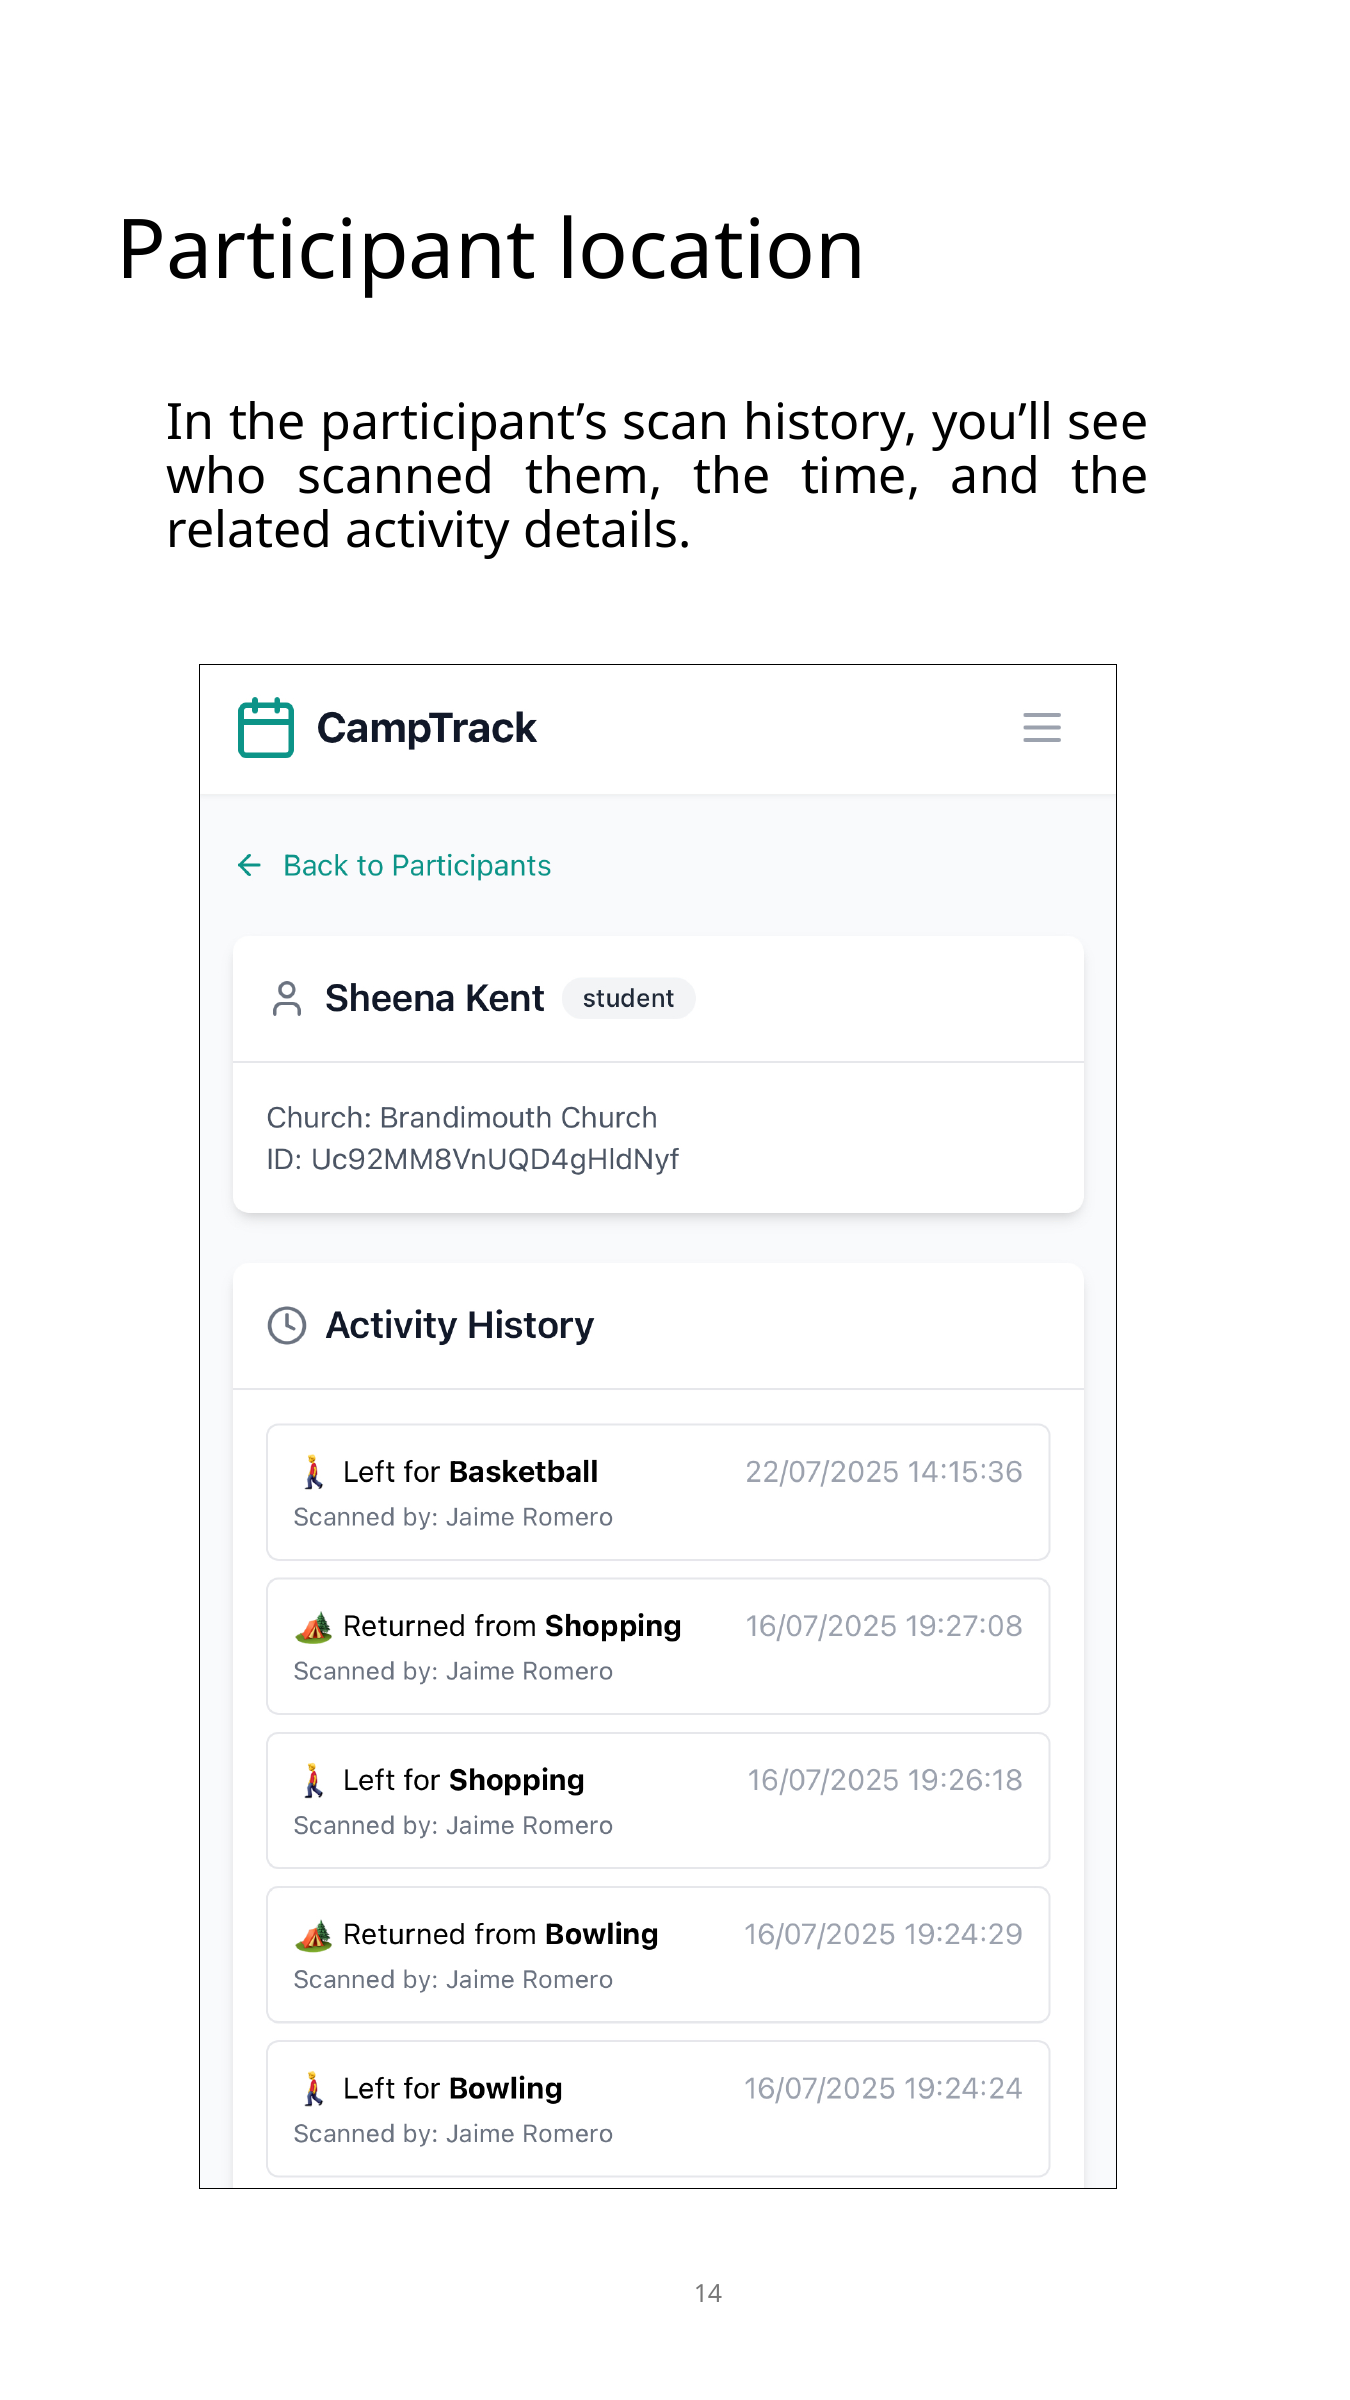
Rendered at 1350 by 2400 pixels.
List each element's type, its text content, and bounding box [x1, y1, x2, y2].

slide_number 14 [556, 2230, 860, 2358]
title Participant location [101, 168, 1249, 336]
picture [199, 663, 1117, 2190]
subtitle In the participant’s scan history, you’ll see who scanned them, the time, and the related activity details. [151, 388, 1165, 650]
